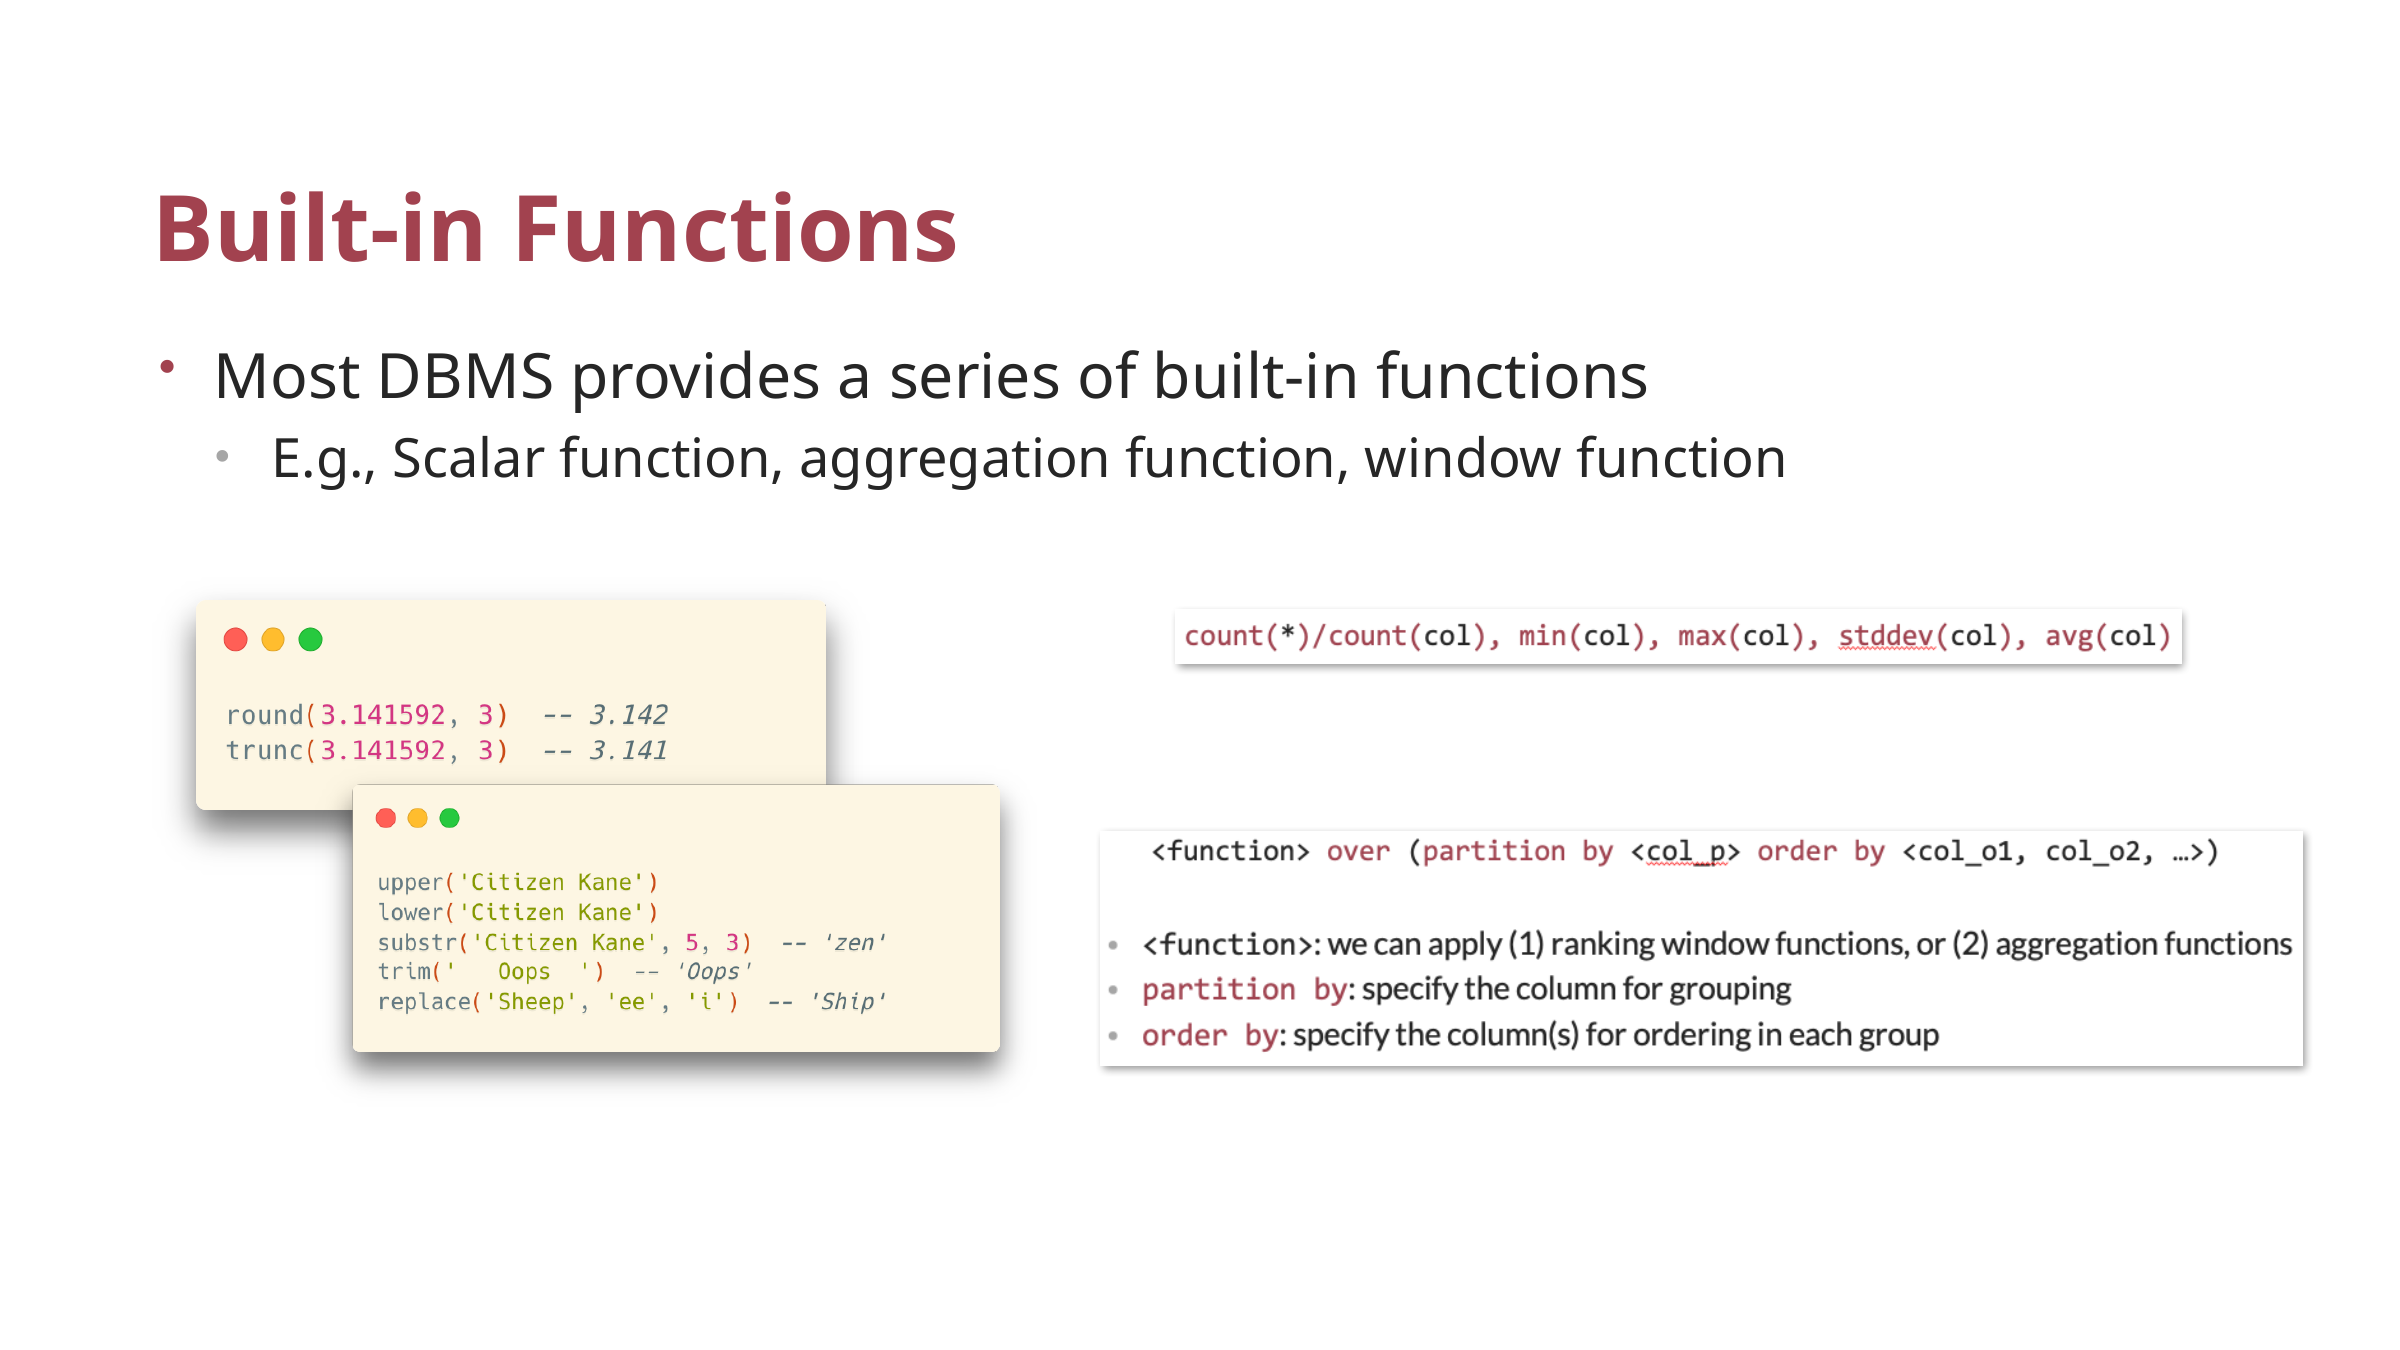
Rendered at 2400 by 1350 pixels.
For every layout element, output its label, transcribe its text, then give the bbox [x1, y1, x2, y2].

picture [137, 531, 1049, 1110]
list Most DBMS provides a series of built-in functions E.g., Scalar function, aggregation function, window function [137, 324, 2263, 1200]
picture [1174, 609, 2182, 664]
title Built-in Functions [137, 54, 2263, 288]
picture [1099, 831, 2303, 1067]
